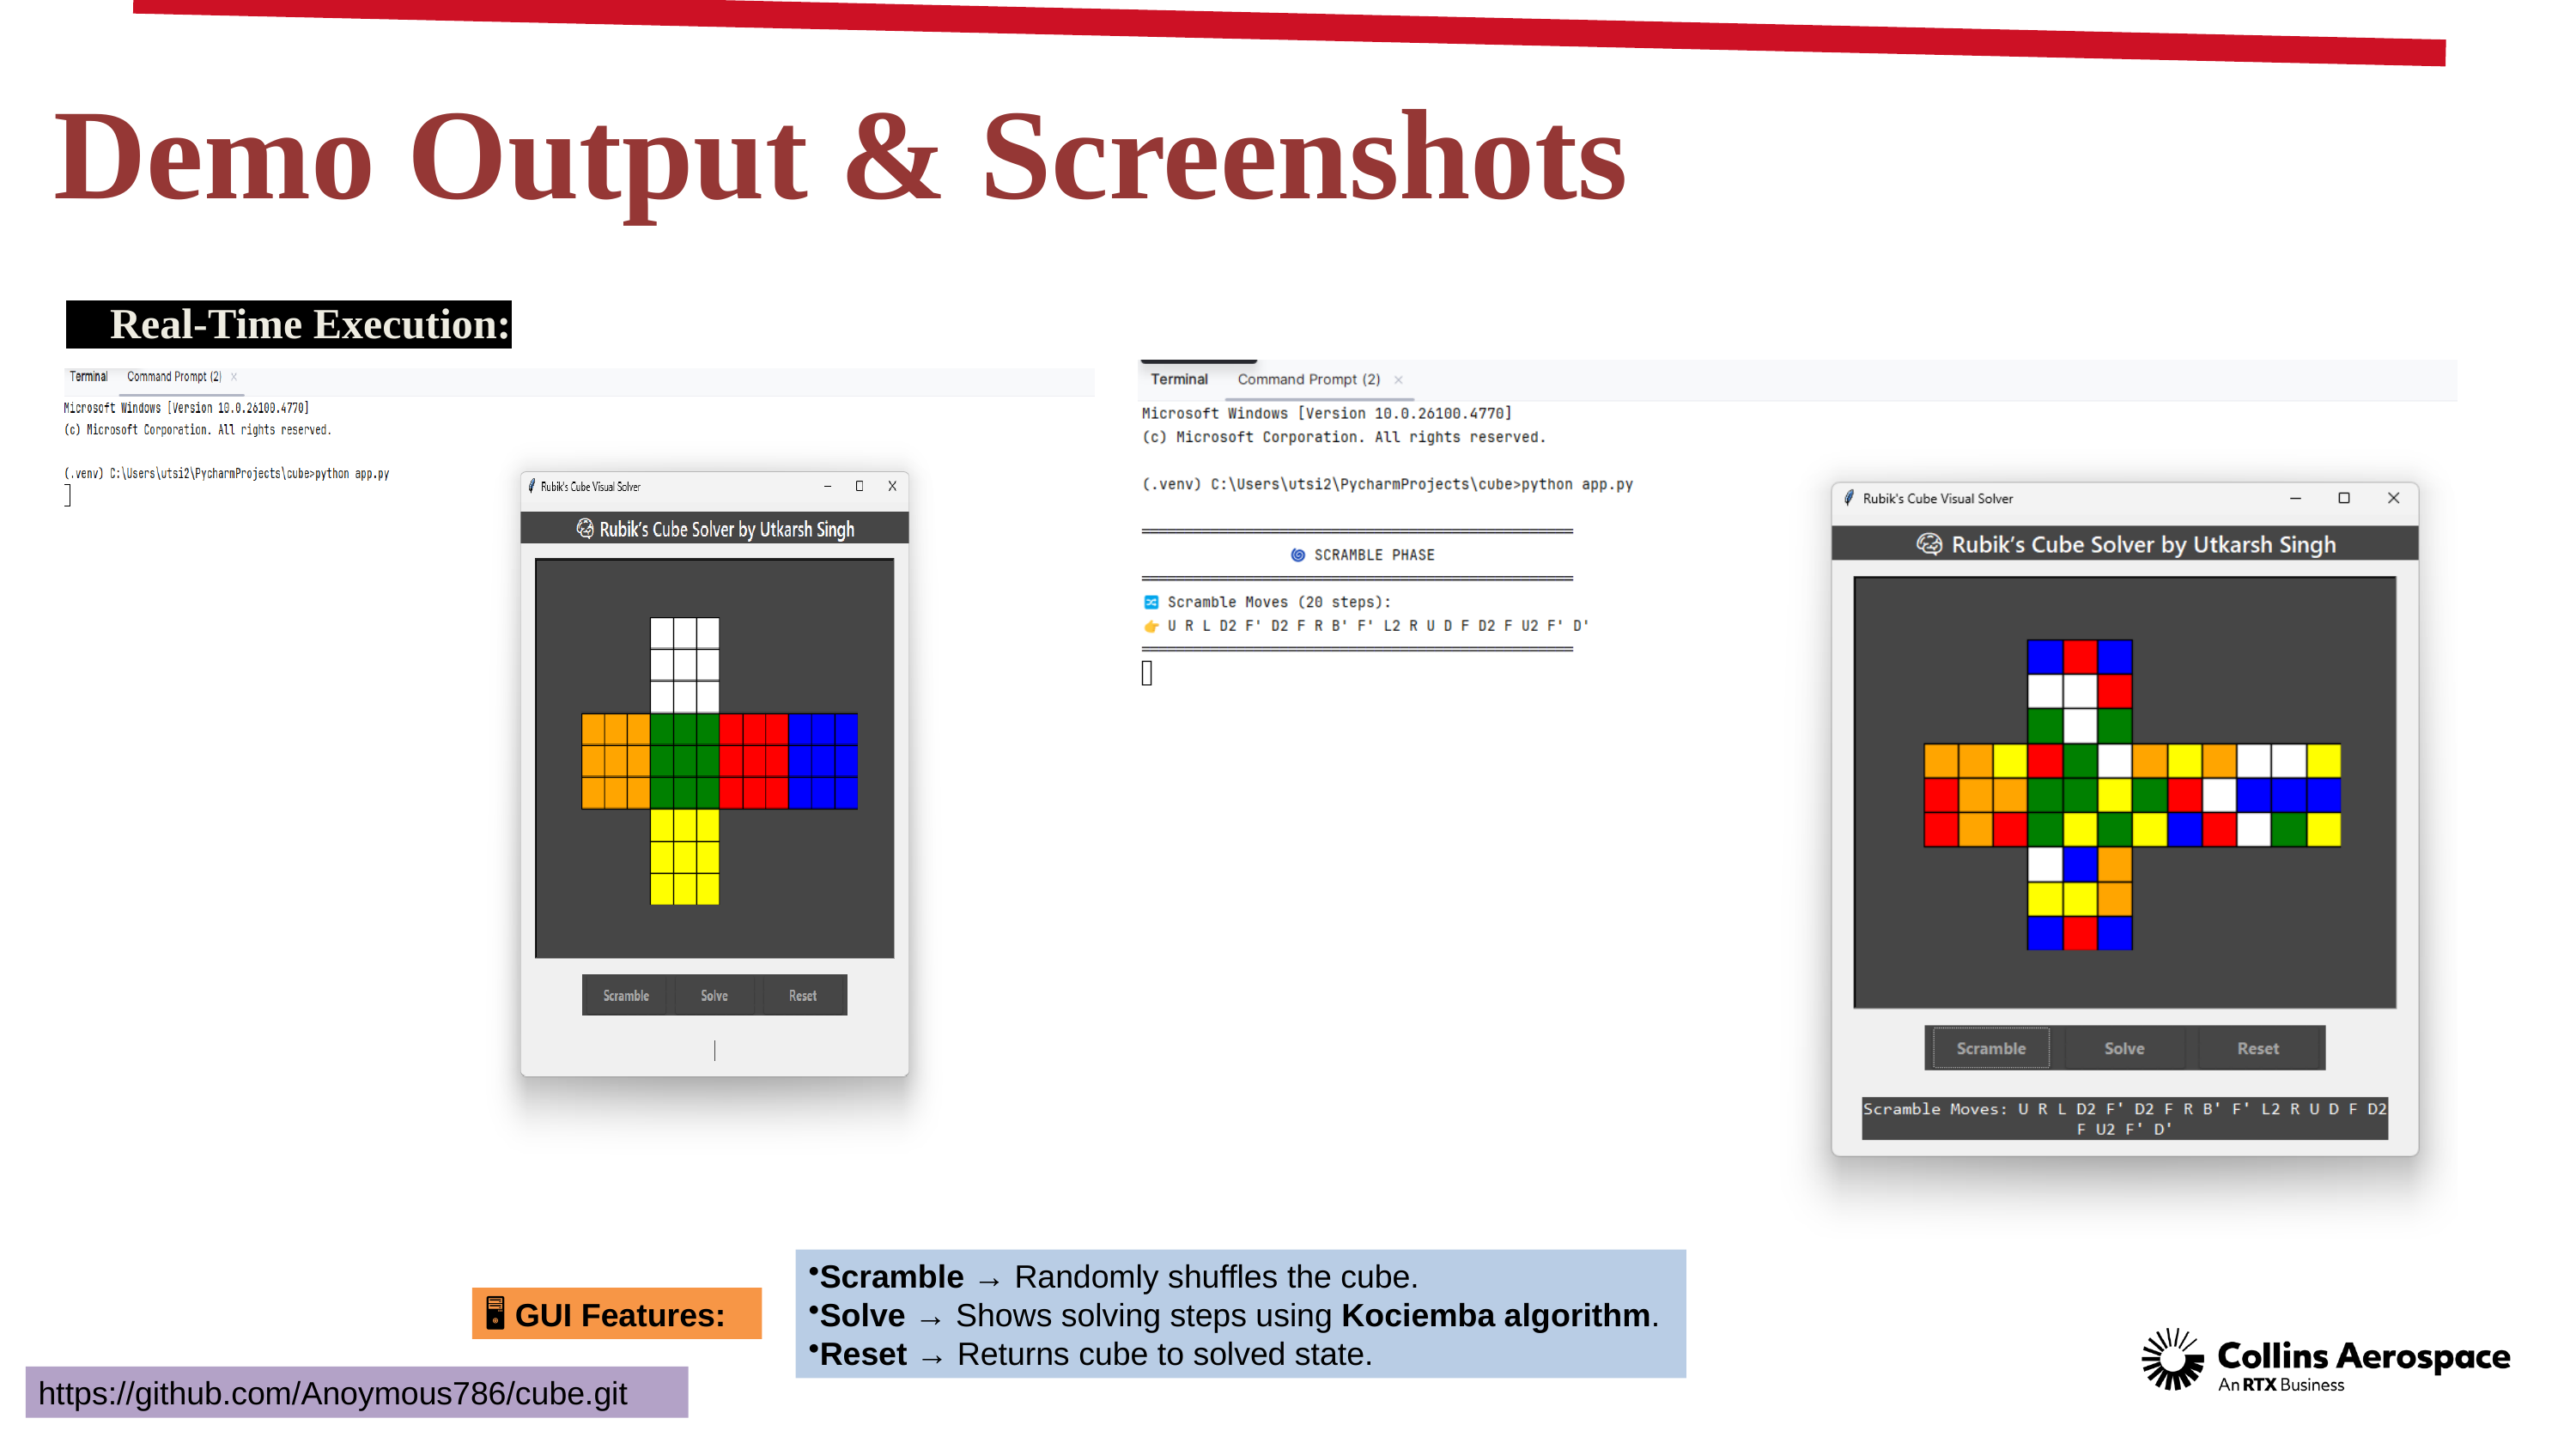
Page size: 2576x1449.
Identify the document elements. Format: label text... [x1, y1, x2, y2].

picture [64, 368, 1096, 1235]
text_box https://github.com/Anoymous786/cube.git [25, 1366, 689, 1418]
text_box Scramble → Randomly shuffles the cube. Solve → Shows solving steps using Kociemba algorithm. Reset → Returns cube to solved state. [795, 1249, 1686, 1379]
title Demo Output & Screenshots [53, 70, 1760, 285]
picture [1137, 360, 2458, 1239]
text_box 🖥️ GUI Features: [471, 1288, 762, 1339]
text_box 🧩 Real-Time Execution: [52, 289, 1354, 355]
picture [2124, 1287, 2521, 1419]
